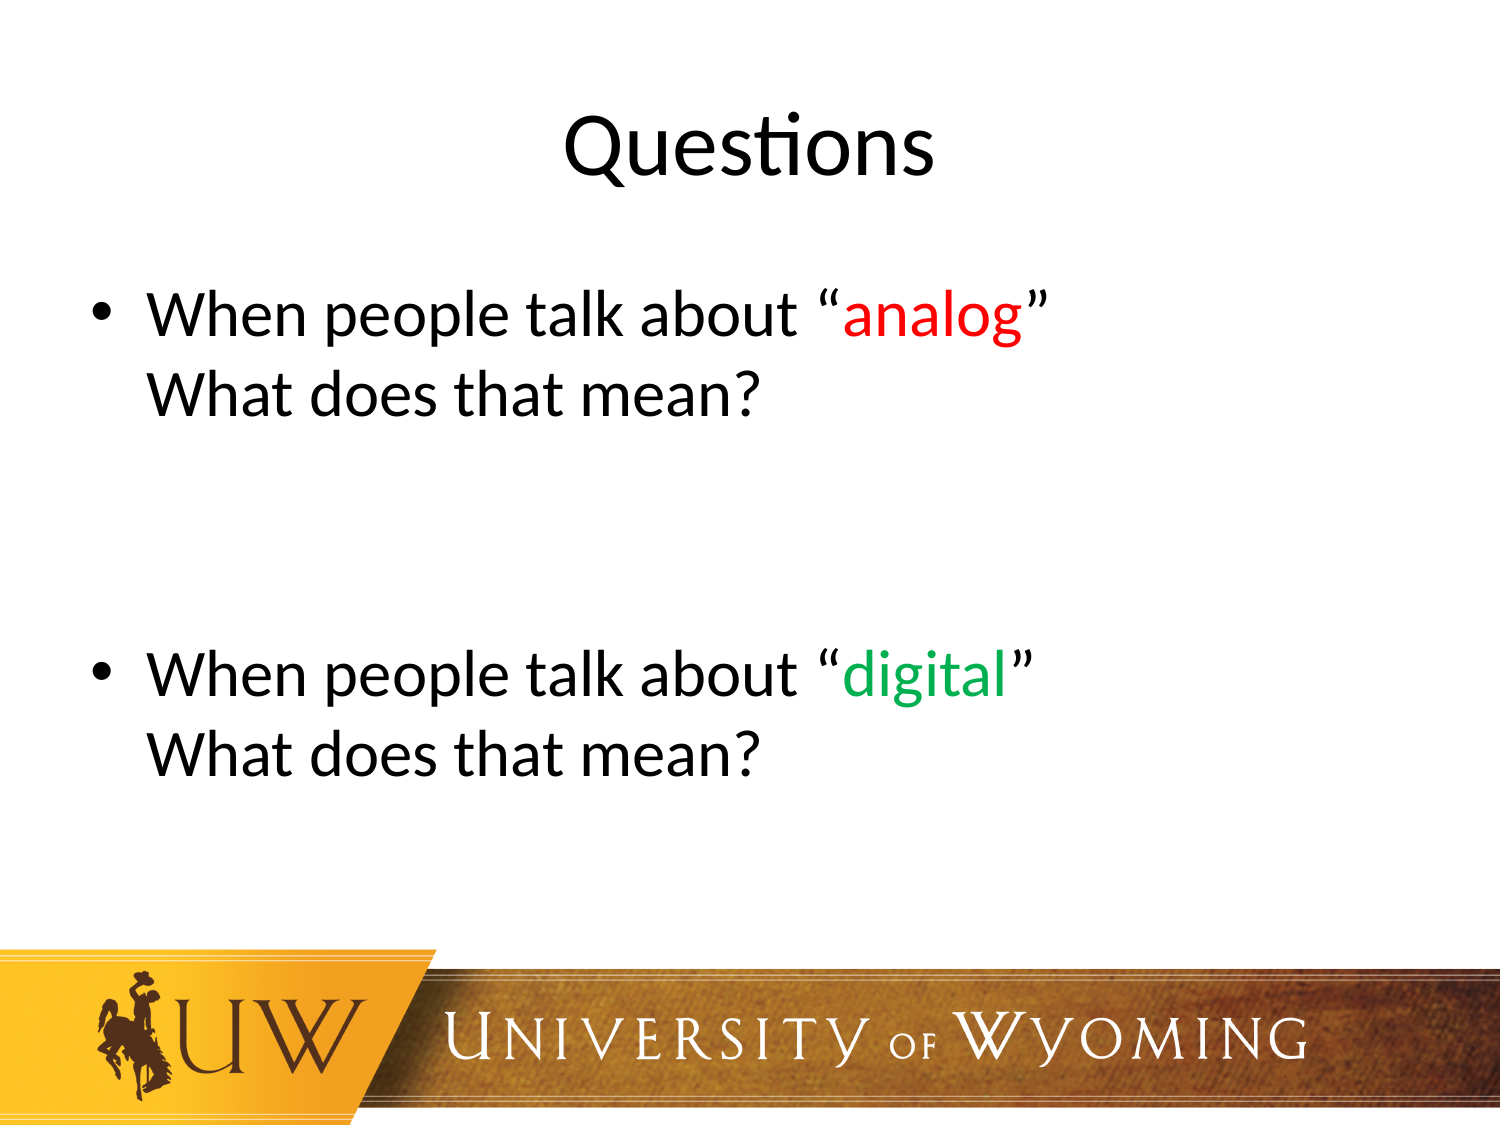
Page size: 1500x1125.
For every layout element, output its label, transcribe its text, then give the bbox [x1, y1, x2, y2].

list When people talk about “analog” What does that mean? When people talk about “digital” What does that mean? [75, 262, 1425, 1005]
title Questions [75, 45, 1425, 233]
picture [0, 929, 1500, 1125]
